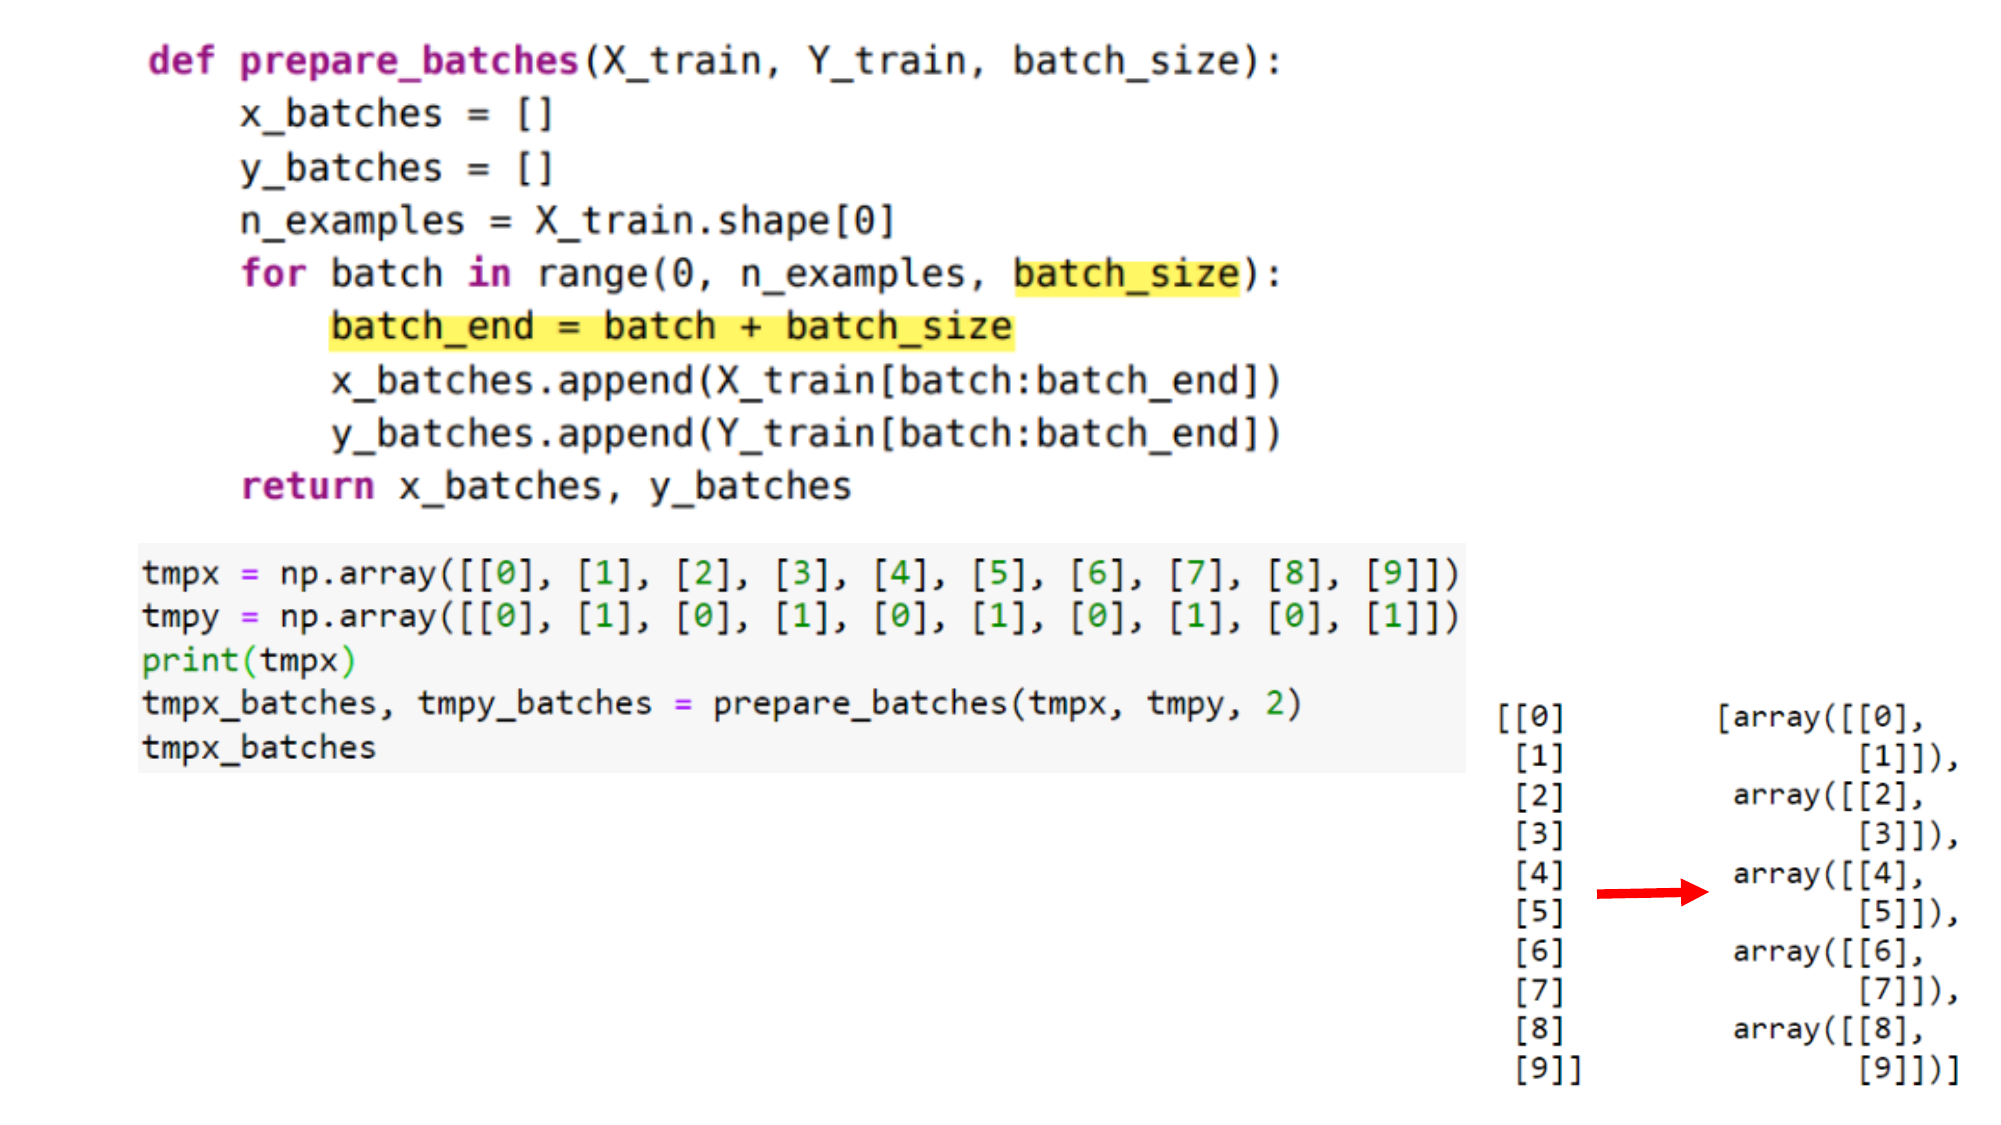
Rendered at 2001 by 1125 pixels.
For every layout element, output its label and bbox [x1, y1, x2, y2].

picture [1490, 694, 1595, 1101]
picture [138, 25, 1306, 518]
picture [138, 543, 1466, 773]
text_box [1597, 891, 1710, 895]
picture [1709, 697, 1969, 1098]
